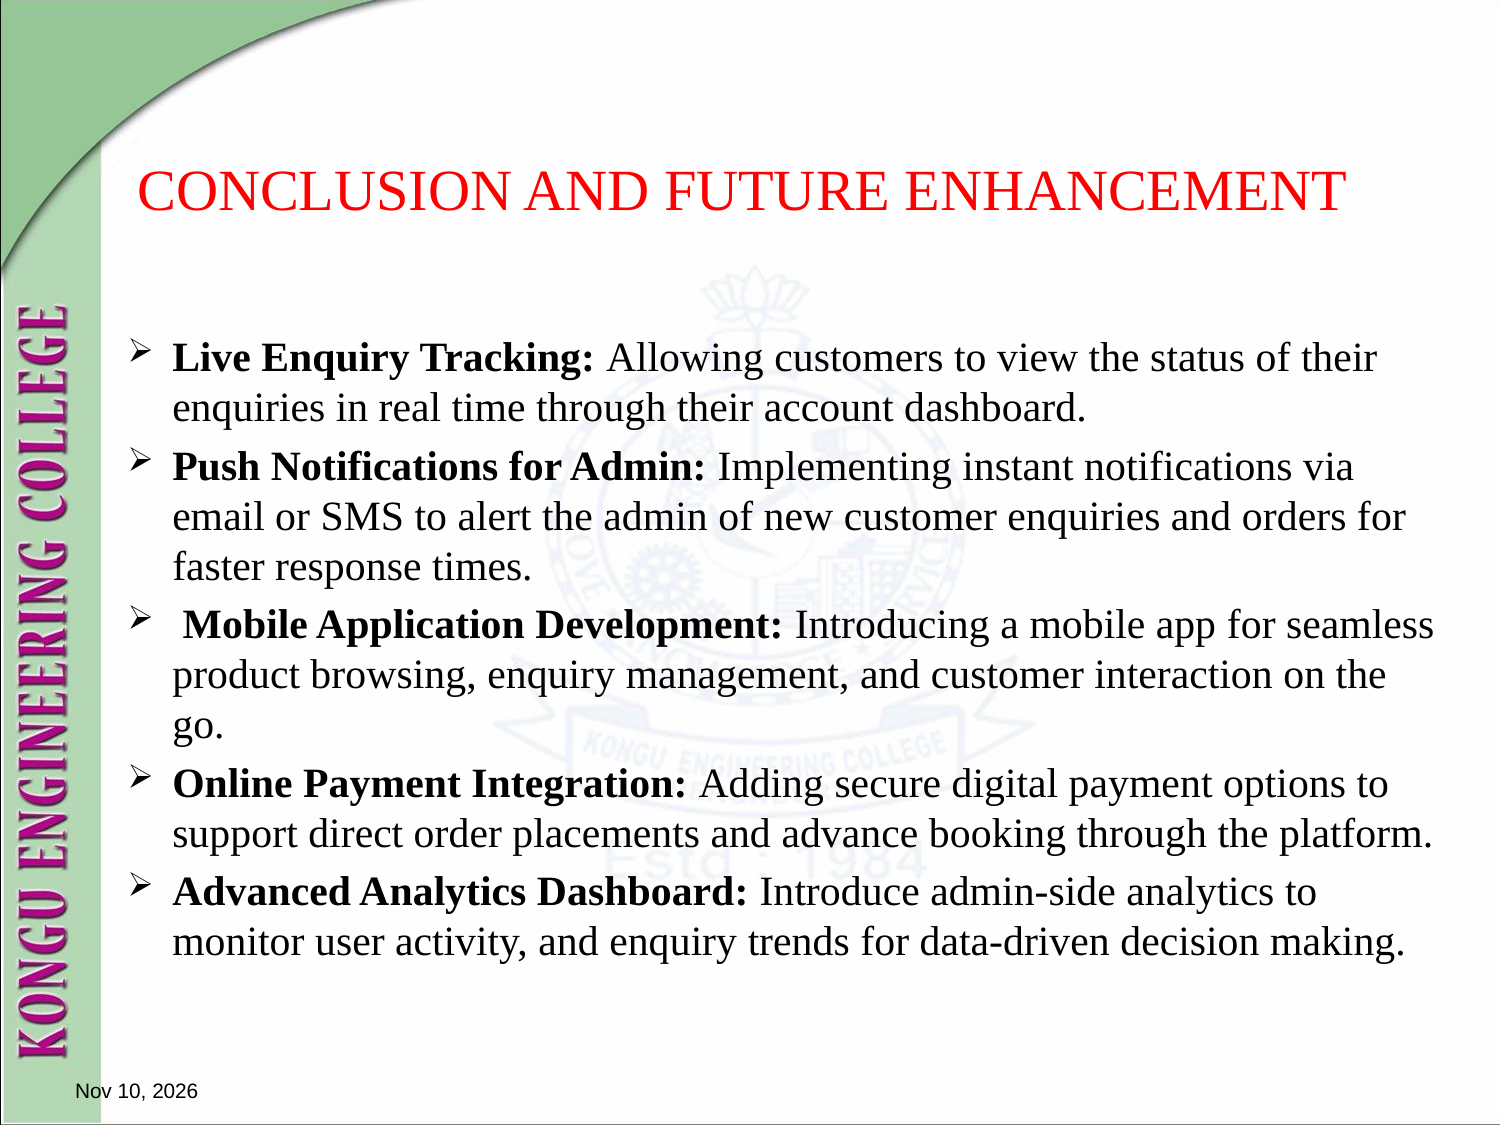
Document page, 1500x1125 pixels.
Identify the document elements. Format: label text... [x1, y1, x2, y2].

list Live Enquiry Tracking: Allowing customers to view the status of their enquiries in real time through their account dashboard. Push Notifications for Admin: Implementing instant notifications via email or SMS to alert the admin of new customer enquiries and orders for faster response times. Mobile Application Development: Introducing a mobile app for seamless product browsing, enquiry management, and customer interaction on the go. Online Payment Integration: Adding secure digital payment options to support direct order placements and advance booking through the platform. Advanced Analytics Dashboard: Introduce admin-side analytics to monitor user activity, and enquiry trends for data-driven decision making. [112, 322, 1463, 1043]
slide_number 22-May-25 [75, 1042, 425, 1103]
title CONCLUSION AND FUTURE ENHANCEMENT [137, 112, 1488, 223]
picture [0, 0, 1500, 1125]
